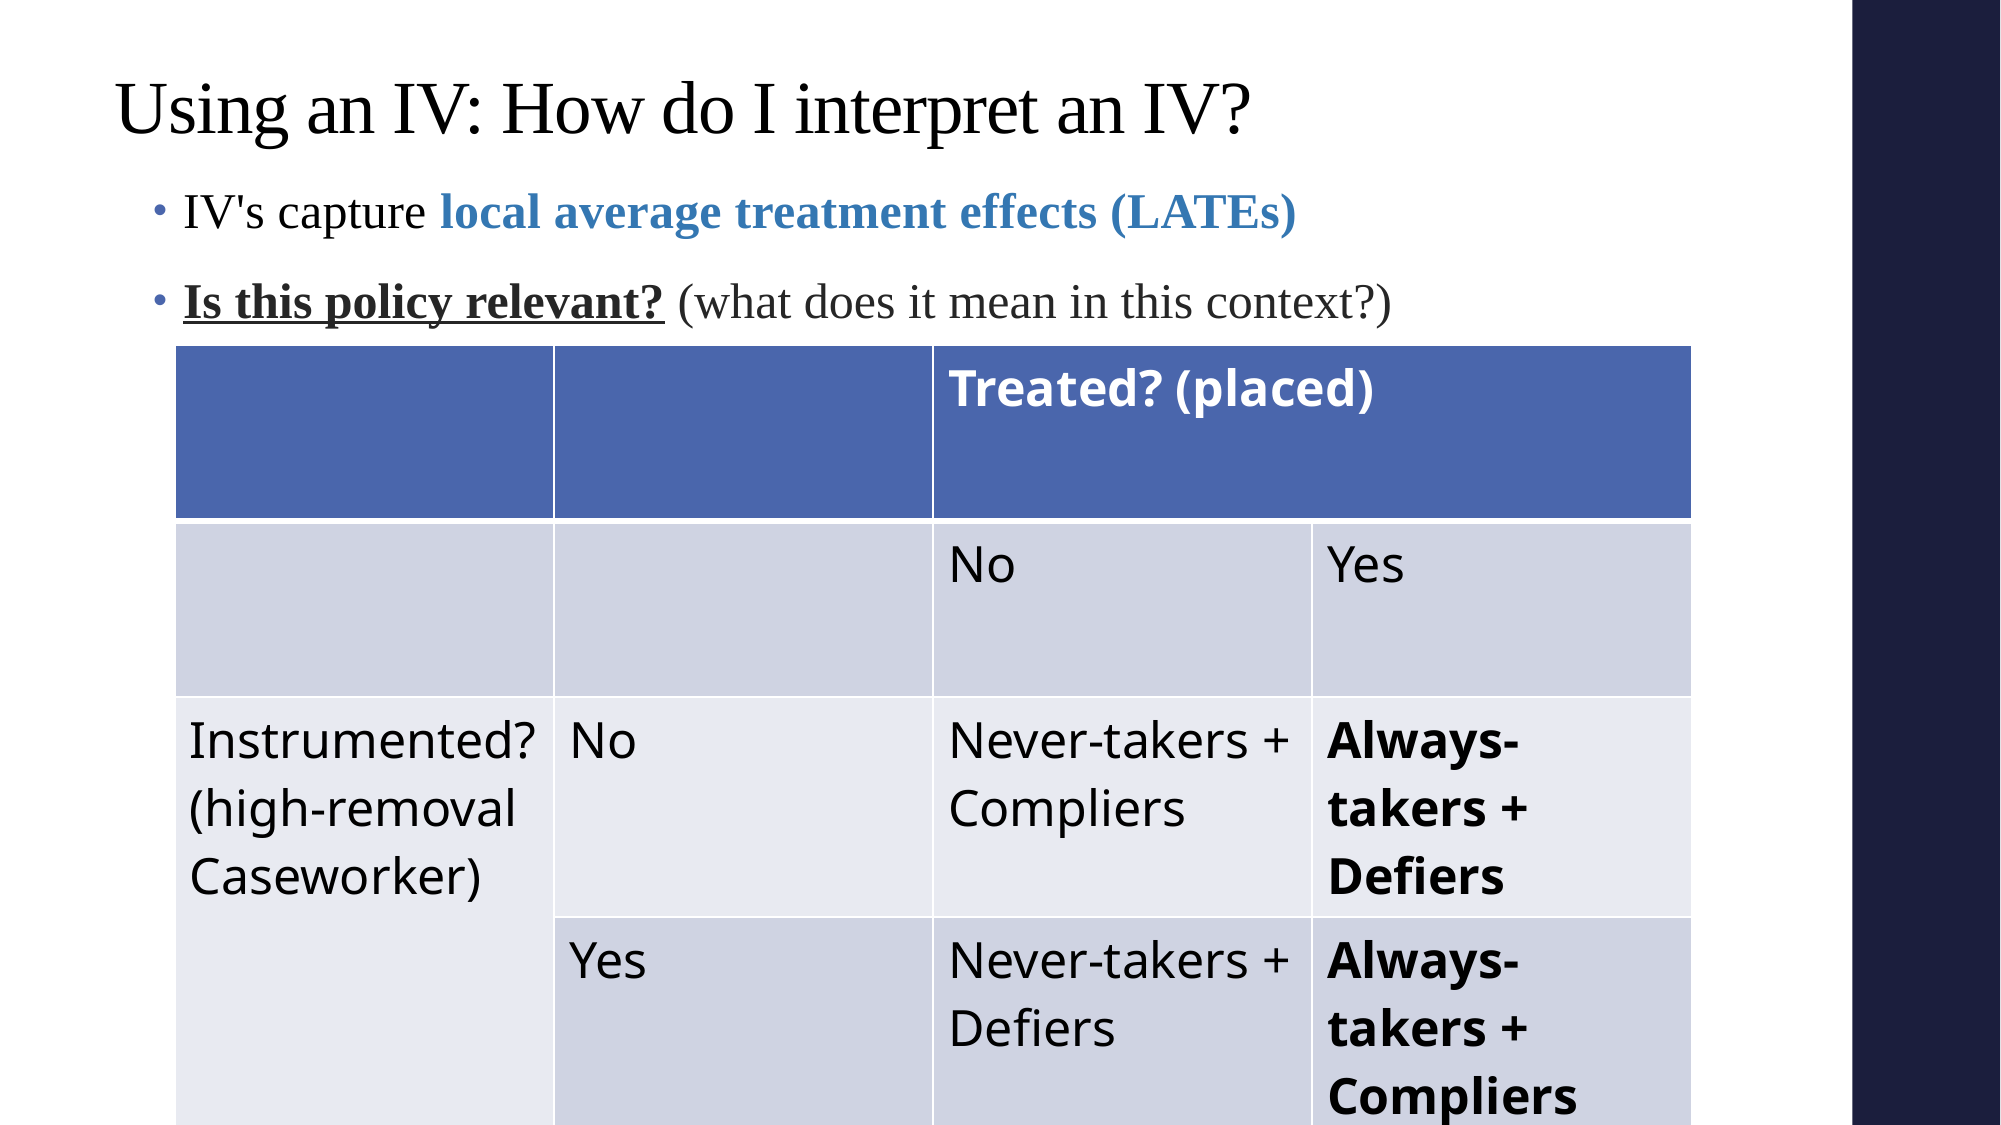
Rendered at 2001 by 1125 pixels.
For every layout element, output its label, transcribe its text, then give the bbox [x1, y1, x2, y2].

table_cell Yes [1313, 524, 1691, 696]
title Using an IV: How do I interpret an IV? [99, 55, 1813, 158]
table_cell Never-takers + Compliers [934, 698, 1311, 916]
table_cell Instrumented? (high-removal Caseworker) [176, 698, 553, 1125]
table_cell No [555, 698, 932, 916]
table_header [176, 346, 553, 518]
table_cell No [934, 524, 1311, 696]
table_header [555, 346, 932, 518]
table_cell Always-takers + Defiers [1313, 698, 1691, 916]
table_cell Always-takers + Compliers [1313, 918, 1691, 1125]
table_cell [176, 524, 553, 696]
table_cell [555, 524, 932, 696]
table_header Treated? (placed) [934, 346, 1691, 518]
list IV's capture local average treatment effects (LATEs) Is this policy relevant? (what does it mean in this context?) [138, 174, 1777, 1019]
table_cell Yes [555, 918, 932, 1125]
table_cell Never-takers + Defiers [934, 918, 1311, 1125]
